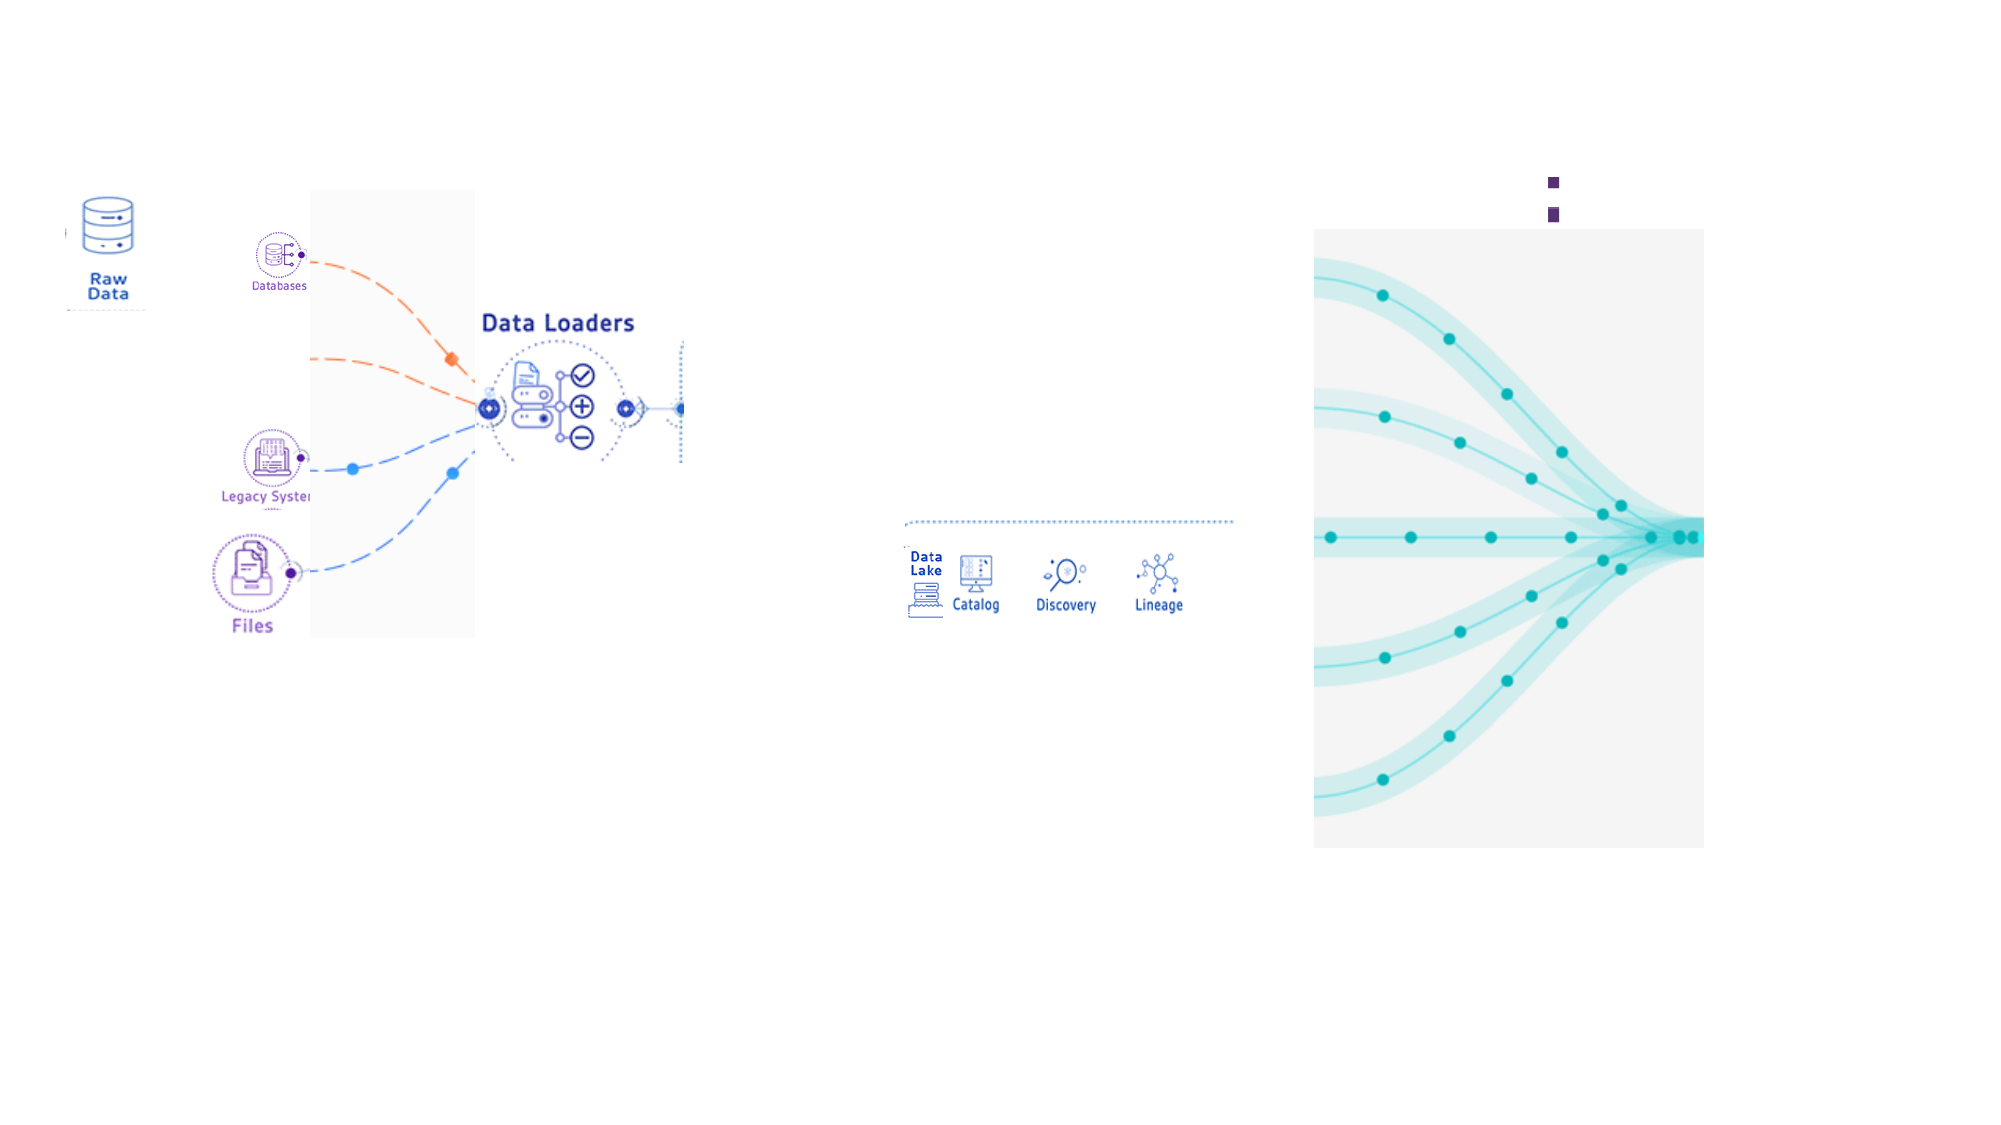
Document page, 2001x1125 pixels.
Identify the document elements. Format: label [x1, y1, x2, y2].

picture [905, 468, 1236, 540]
picture [1314, 177, 1704, 848]
picture [186, 190, 685, 641]
picture [65, 185, 147, 311]
picture [247, 229, 307, 292]
picture [901, 545, 1198, 625]
